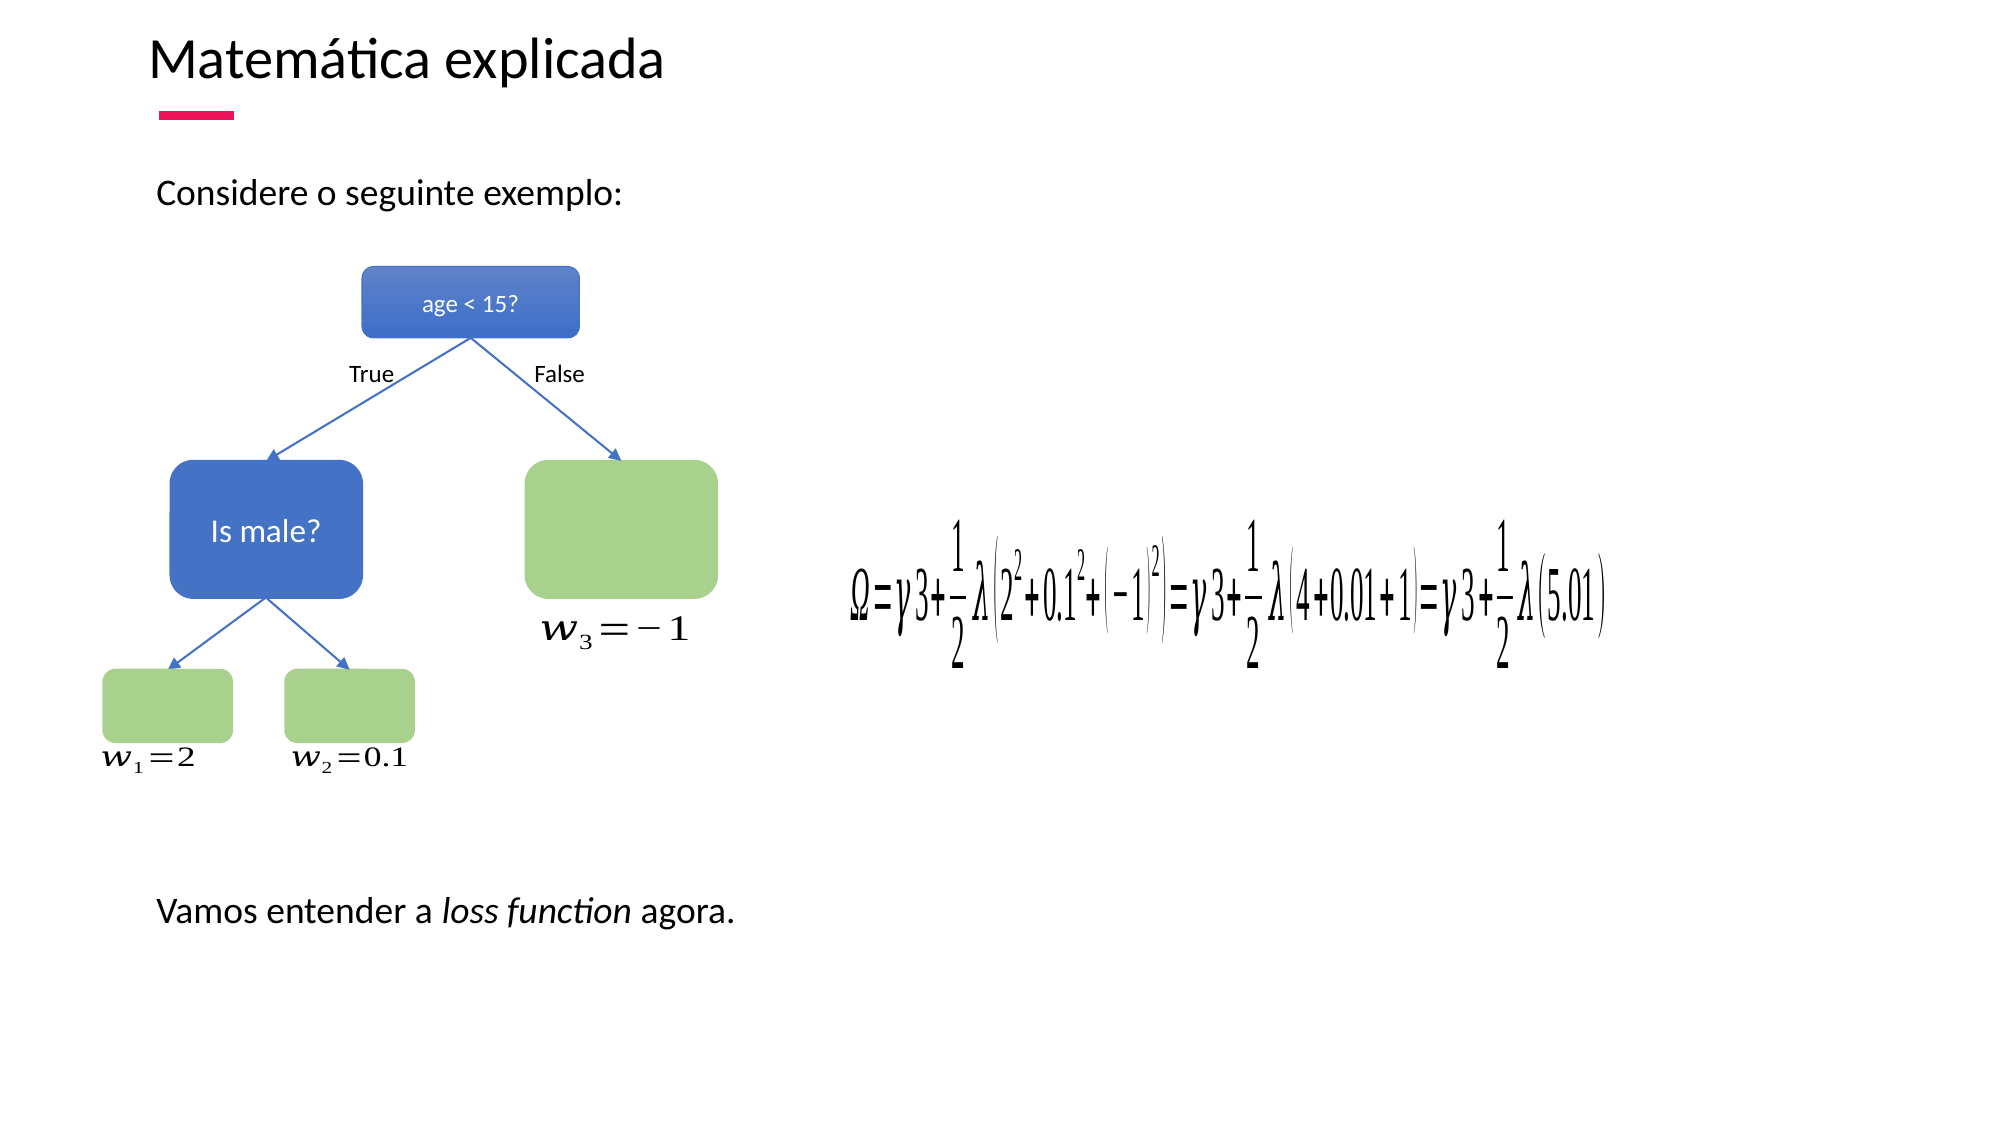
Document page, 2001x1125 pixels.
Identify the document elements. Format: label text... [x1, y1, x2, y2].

text_box Vamos entender a loss function agora. [141, 878, 1841, 939]
text_box [284, 668, 415, 744]
text_box Matemática explicada [133, 13, 1132, 99]
text_box Considere o seguinte exemplo: [141, 160, 1841, 221]
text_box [266, 337, 470, 461]
text_box [102, 668, 234, 744]
text_box 125 [718, 537, 725, 583]
text_box [524, 459, 719, 599]
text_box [266, 597, 350, 670]
text_box Is male? [169, 459, 364, 597]
text_box age < 15? [361, 265, 580, 337]
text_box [167, 597, 266, 670]
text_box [470, 337, 622, 461]
